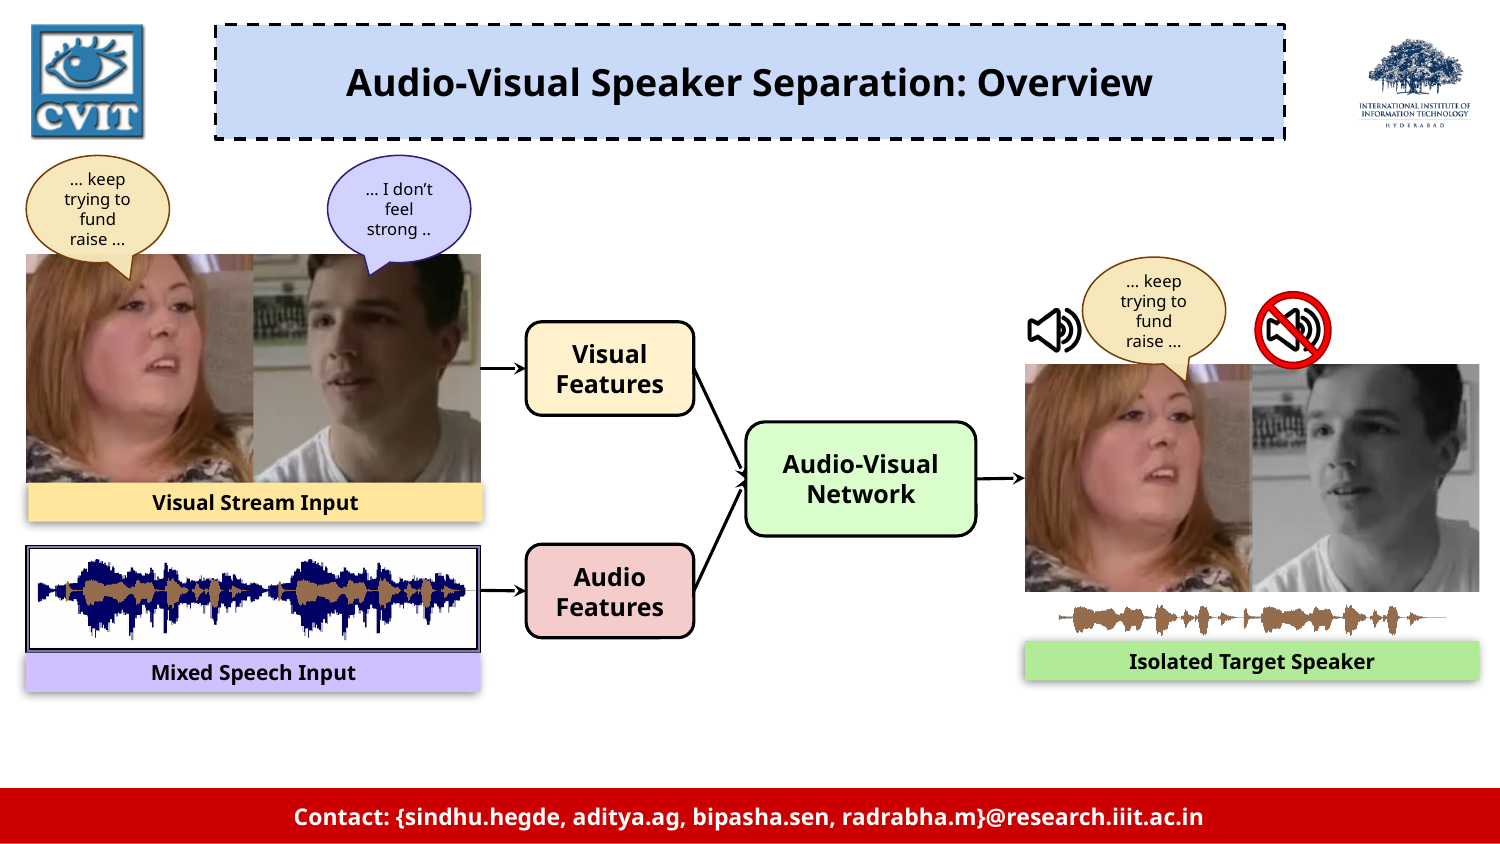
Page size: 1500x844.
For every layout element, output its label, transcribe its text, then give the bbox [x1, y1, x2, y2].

text_box Isolated Target Speaker [1025, 641, 1480, 681]
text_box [693, 478, 747, 592]
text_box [37, 557, 249, 641]
text_box Contact: {sindhu.hegde, aditya.ag, bipasha.sen, radrabha.m}@research.iiit.ac.in [0, 788, 1500, 844]
text_box … keep trying to fund raise ... [26, 155, 170, 253]
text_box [1024, 364, 1480, 592]
text_box … keep trying to fund raise ... [1086, 257, 1226, 362]
picture [30, 24, 146, 140]
text_box [26, 545, 481, 649]
text_box Mixed Speech Input [26, 652, 481, 692]
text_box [693, 368, 747, 478]
picture [25, 254, 481, 483]
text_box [1254, 291, 1332, 369]
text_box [1058, 585, 1447, 651]
text_box Audio Features [526, 544, 694, 638]
picture [1354, 21, 1476, 143]
text_box Visual Features [526, 321, 694, 416]
picture [1024, 295, 1092, 365]
text_box … I don’t feel strong .. [327, 155, 471, 253]
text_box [250, 557, 481, 641]
text_box Audio-Visual Network [750, 421, 976, 537]
text_box Visual Stream Input [28, 488, 483, 522]
text_box Audio-Visual Speaker Separation: Overview [215, 24, 1285, 140]
